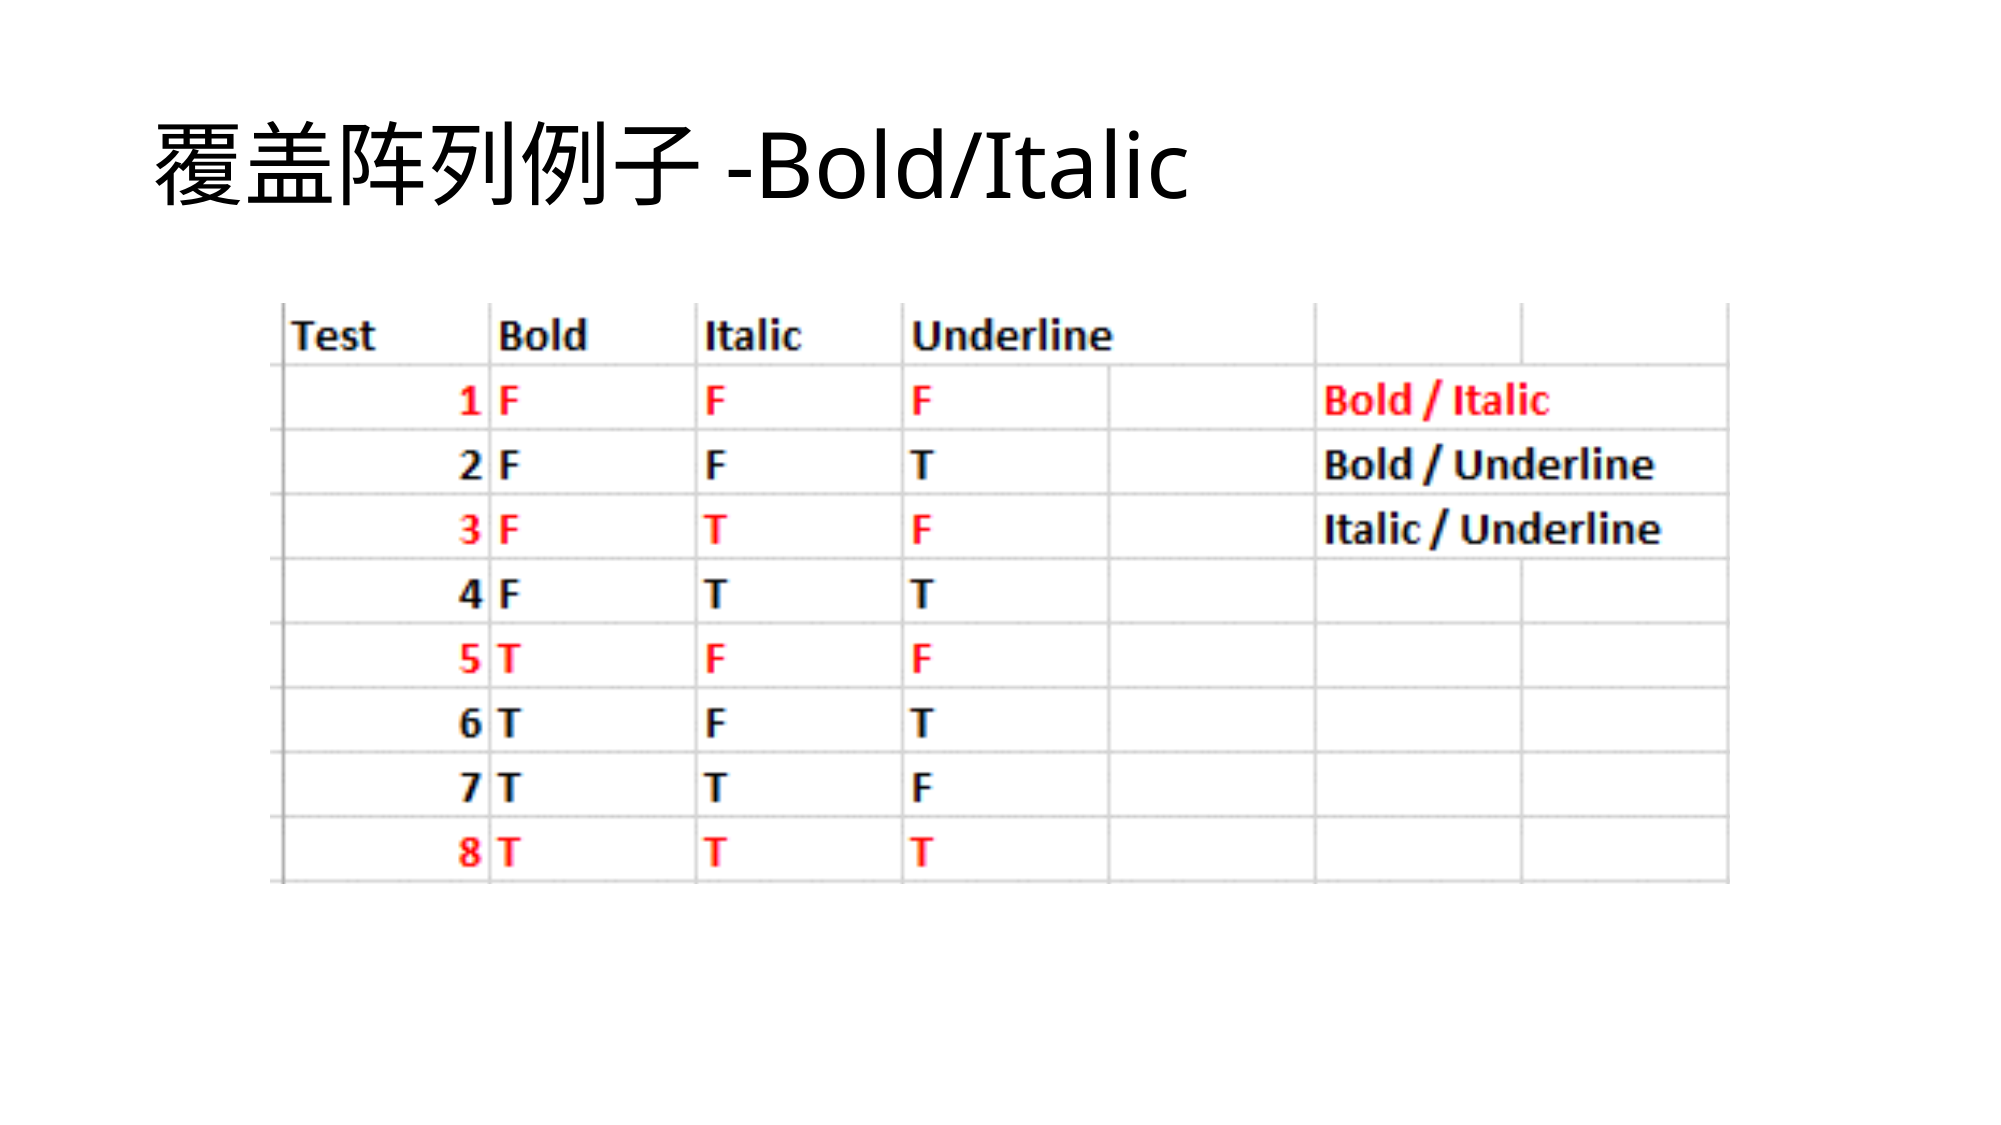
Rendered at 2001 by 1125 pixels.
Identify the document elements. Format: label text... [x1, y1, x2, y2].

title 覆盖阵列例子-Bold/Italic [137, 59, 1863, 278]
picture [269, 303, 1730, 884]
